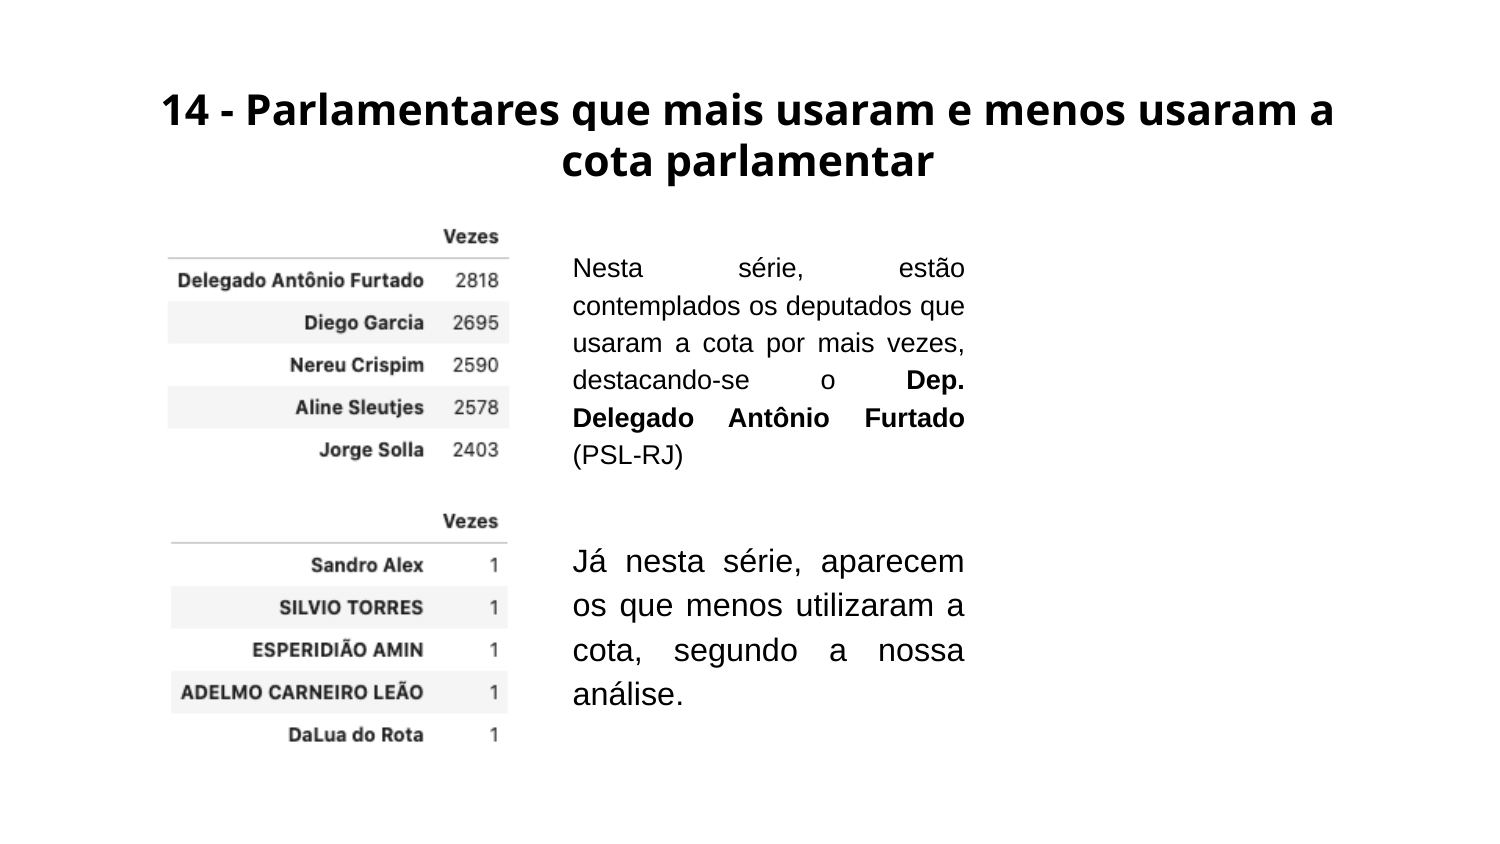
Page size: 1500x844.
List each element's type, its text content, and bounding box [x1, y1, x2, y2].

picture [151, 209, 537, 756]
title 14 - Parlamentares que mais usaram e menos usaram a cota parlamentar [73, 67, 1425, 108]
list Já nesta série, aparecem os que menos utilizaram a cota, segundo a nossa análise. [557, 519, 980, 774]
list Nesta série, estão contemplados os deputados que usaram a cota por mais vezes, destacando-se o Dep. Delegado Antônio Furtado (PSL-RJ) [557, 231, 980, 486]
